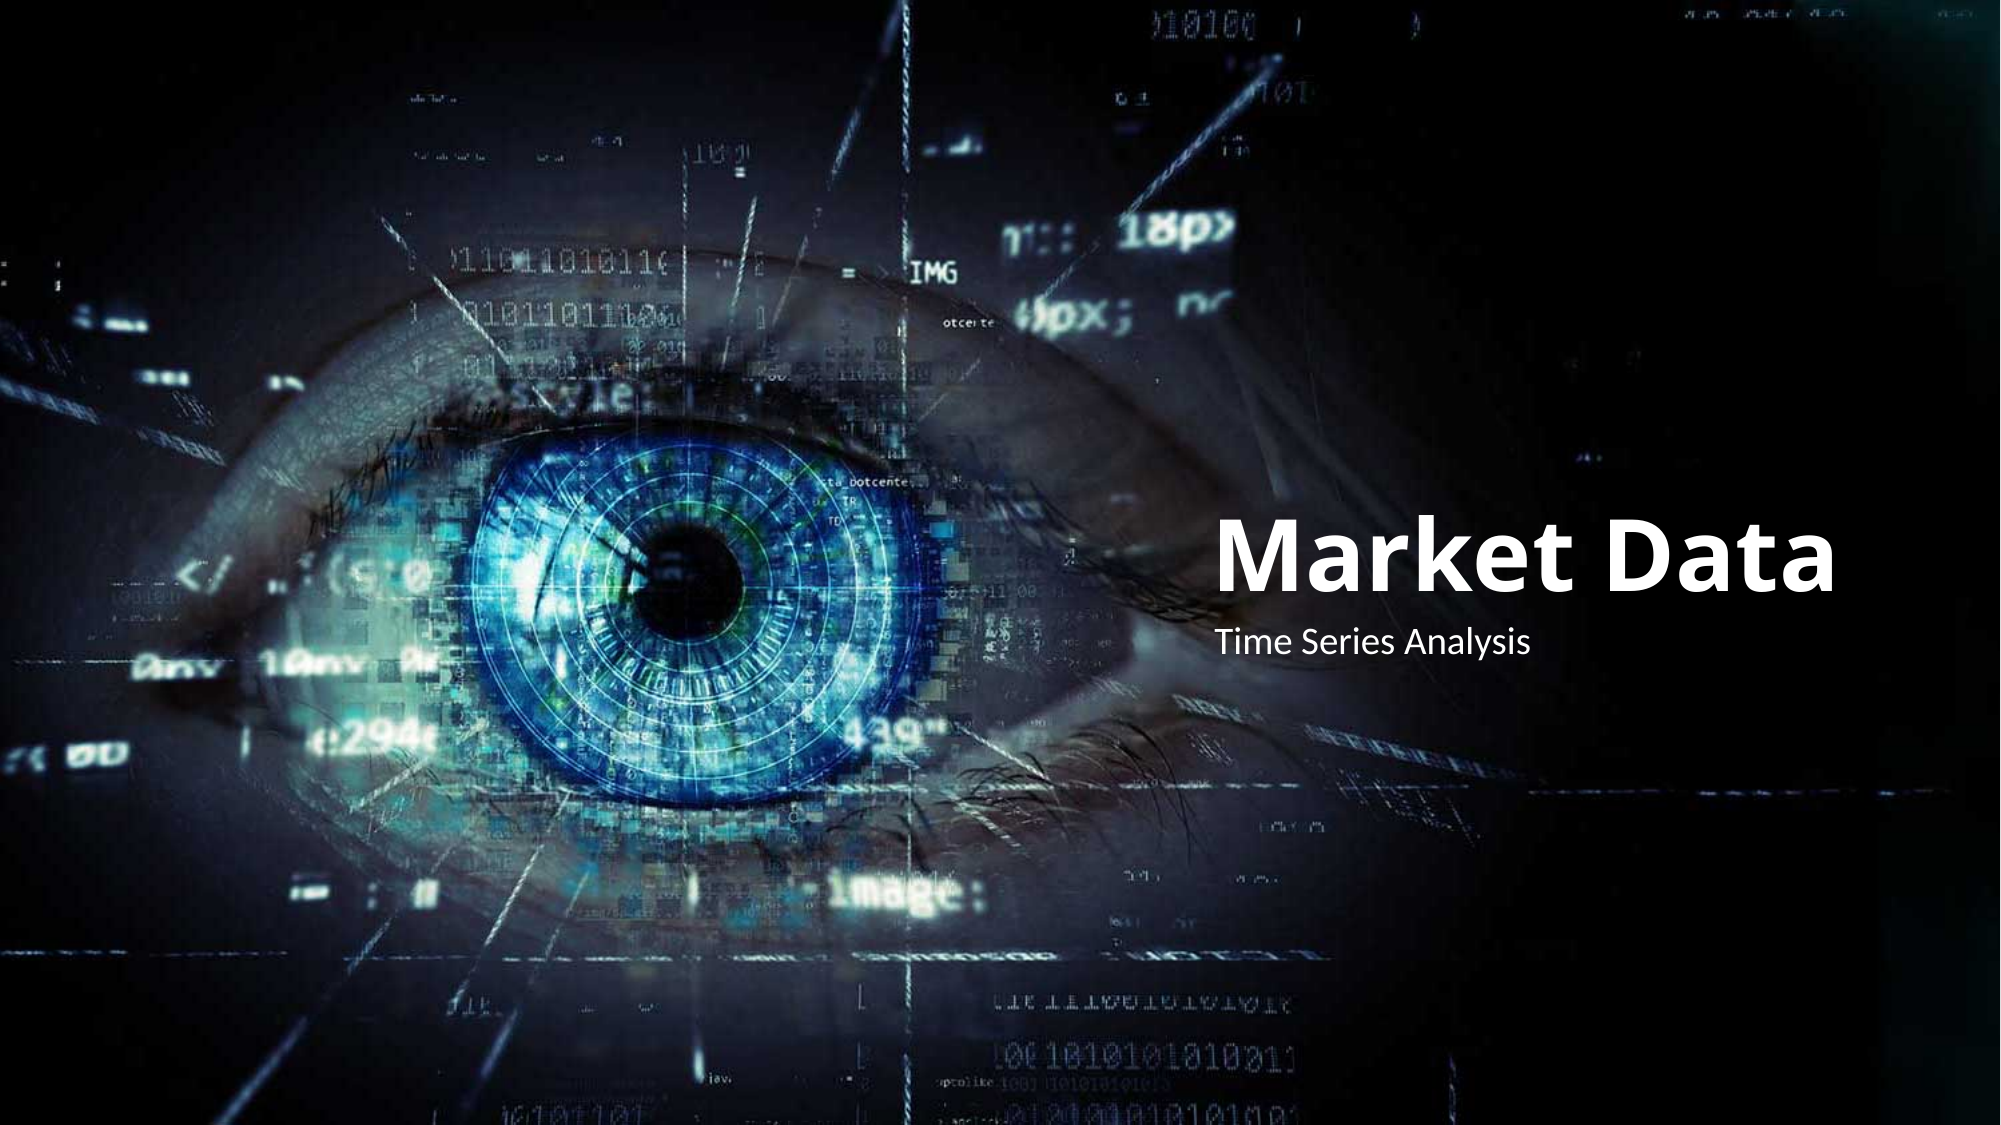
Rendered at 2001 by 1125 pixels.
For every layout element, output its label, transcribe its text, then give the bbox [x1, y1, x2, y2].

text_box Time Series Analysis [1199, 608, 1984, 671]
picture [0, 0, 2001, 1125]
text_box Market Data [1196, 483, 1980, 619]
